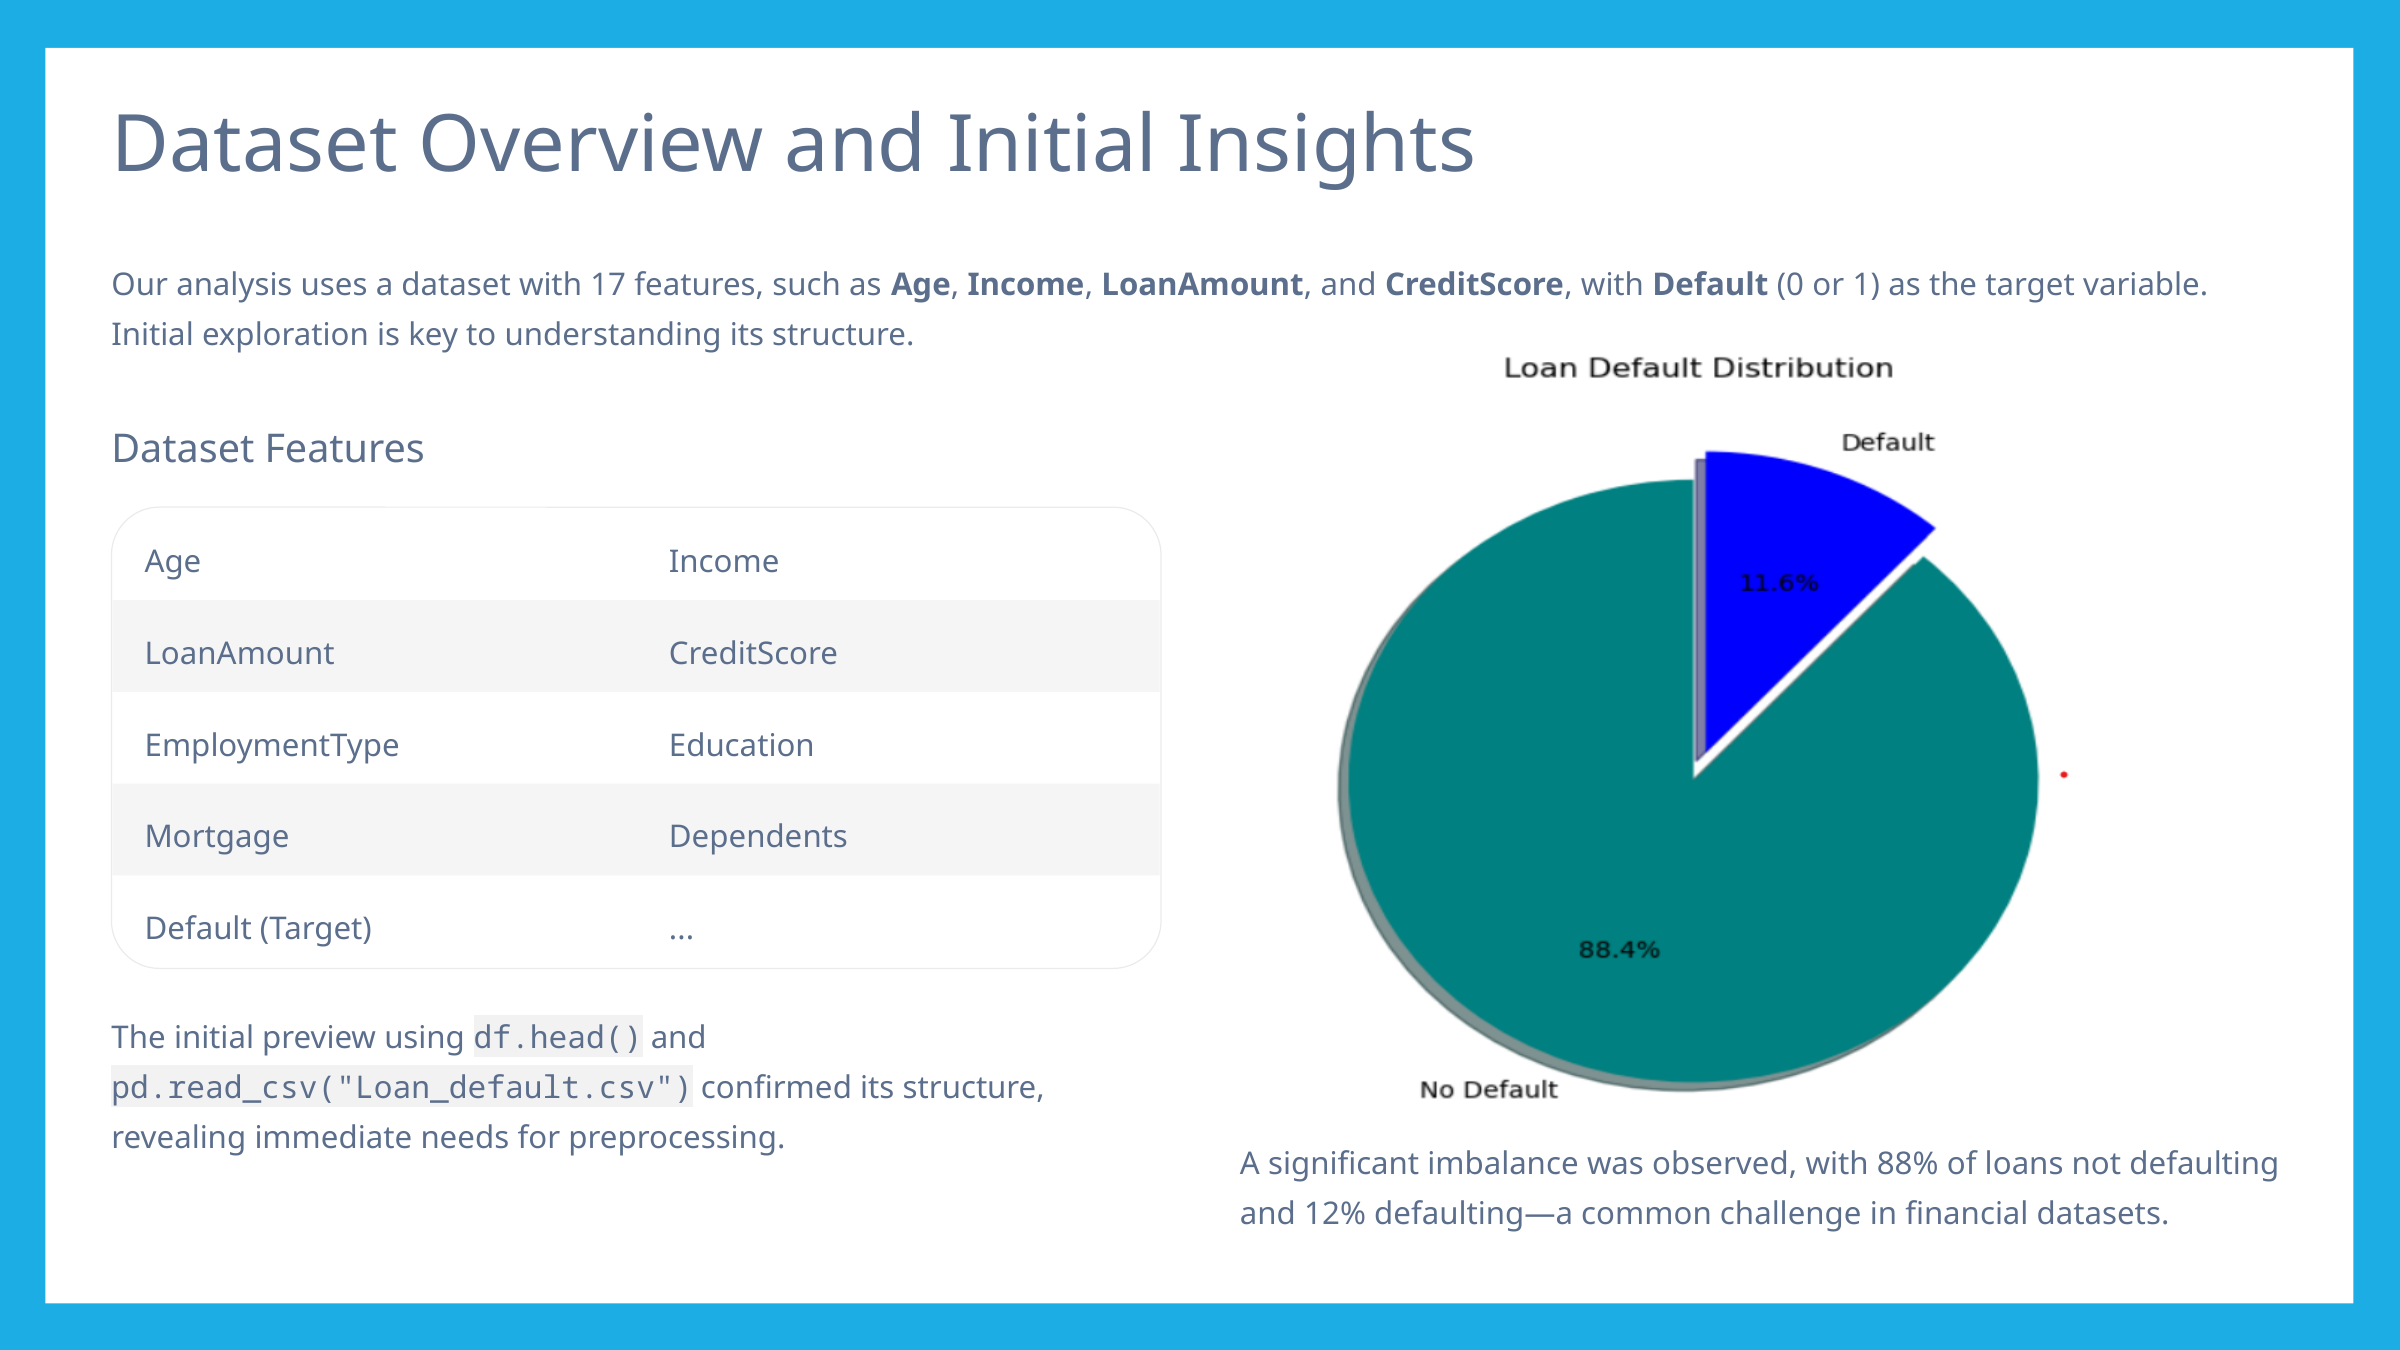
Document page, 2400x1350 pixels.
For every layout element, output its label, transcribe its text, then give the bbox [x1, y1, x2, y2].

text_box Age [144, 528, 604, 580]
text_box The initial preview using df.head() and pd.read_csv("Loan_default.csv") confirmed its structure, revealing immediate needs for preprocessing. [111, 1004, 1161, 1108]
text_box Income [668, 528, 1128, 580]
text_box Dataset Overview and Initial Insights [111, 88, 1574, 189]
text_box A significant imbalance was observed, with 88% of loans not defaulting and 12% defaulting—a common challenge in financial datasets. [1240, 1130, 2290, 1233]
picture [1238, 348, 2124, 1127]
text_box [112, 691, 1160, 783]
text_box [112, 875, 1160, 968]
text_box [112, 508, 1160, 600]
text_box Mortgage [144, 804, 604, 856]
text_box Education [668, 712, 1128, 764]
text_box Default (Target) [144, 895, 604, 947]
text_box [112, 600, 1160, 691]
text_box [112, 783, 1160, 875]
text_box Our analysis uses a dataset with 17 features, such as Age, Income, LoanAmount, and CreditScore, with Default (0 or 1) as the target variable. Initial exploration is key to understanding its structure. [111, 251, 2289, 354]
text_box EmploymentType [144, 712, 604, 764]
text_box ... [668, 895, 1128, 947]
text_box CreditScore [668, 620, 1128, 672]
text_box LoanAmount [144, 620, 604, 672]
text_box Dataset Features [111, 421, 510, 472]
text_box Dependents [668, 804, 1128, 856]
